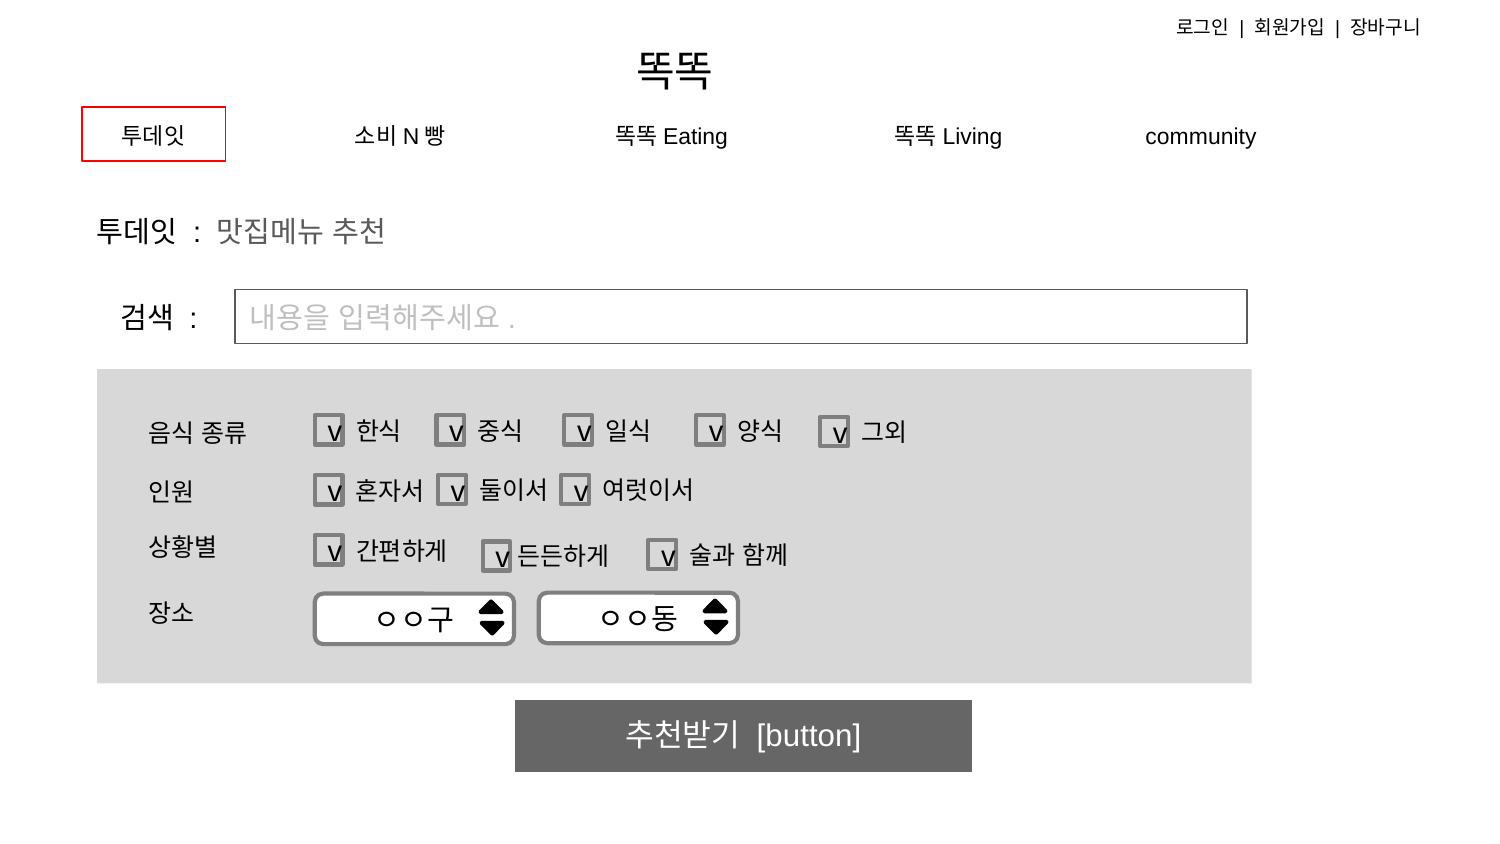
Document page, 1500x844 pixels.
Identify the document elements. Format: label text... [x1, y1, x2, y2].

title 똑똑 [620, 29, 741, 94]
text_box 혼자서 [340, 462, 455, 517]
text_box [481, 622, 503, 634]
text_box ㅇㅇ구 [314, 593, 515, 645]
title community [1129, 107, 1273, 161]
text_box v [438, 474, 464, 504]
title 똑똑Eating [575, 107, 768, 161]
text_box 내용을 입력해주세요. [234, 289, 1248, 344]
text_box 둘이서 [464, 462, 578, 517]
text_box 간편하게 [340, 522, 473, 577]
title 투데잇 [81, 107, 226, 161]
text_box [480, 601, 502, 613]
text_box 상황별 [133, 519, 303, 574]
title 똑똑Living [871, 107, 1026, 161]
text_box v [314, 475, 340, 505]
text_box 술과 함께 [674, 527, 847, 582]
text_box 그외 [846, 404, 942, 459]
text_box v [314, 535, 340, 565]
text_box v [820, 416, 846, 446]
text_box v [314, 415, 340, 445]
list 추천받기 [button] [514, 699, 973, 774]
text_box 검색 : [105, 290, 226, 344]
text_box v [564, 415, 590, 445]
text_box v [436, 415, 462, 445]
text_box v [696, 415, 722, 445]
text_box v [561, 474, 587, 504]
text_box 한식 [340, 402, 437, 457]
title 투데잇 : 맛집메뉴 추천 [81, 197, 524, 292]
text_box [97, 369, 1252, 684]
text_box v [482, 541, 502, 571]
text_box 중식 [462, 402, 559, 457]
title 소비N빵 [328, 107, 473, 161]
text_box [704, 600, 726, 612]
text_box 여럿이서 [587, 462, 724, 517]
text_box [705, 621, 727, 633]
text_box 양식 [722, 402, 818, 457]
text_box 인원 [133, 463, 303, 518]
text_box v [648, 539, 674, 569]
title 로그인 | 회원가입 | 장바구니 [1161, 0, 1450, 64]
text_box 일식 [590, 402, 686, 457]
text_box 장소 [133, 585, 303, 640]
text_box ㅇㅇ동 [538, 592, 739, 644]
text_box 음식 종류 [133, 405, 303, 460]
text_box 든든하게 [502, 528, 634, 583]
